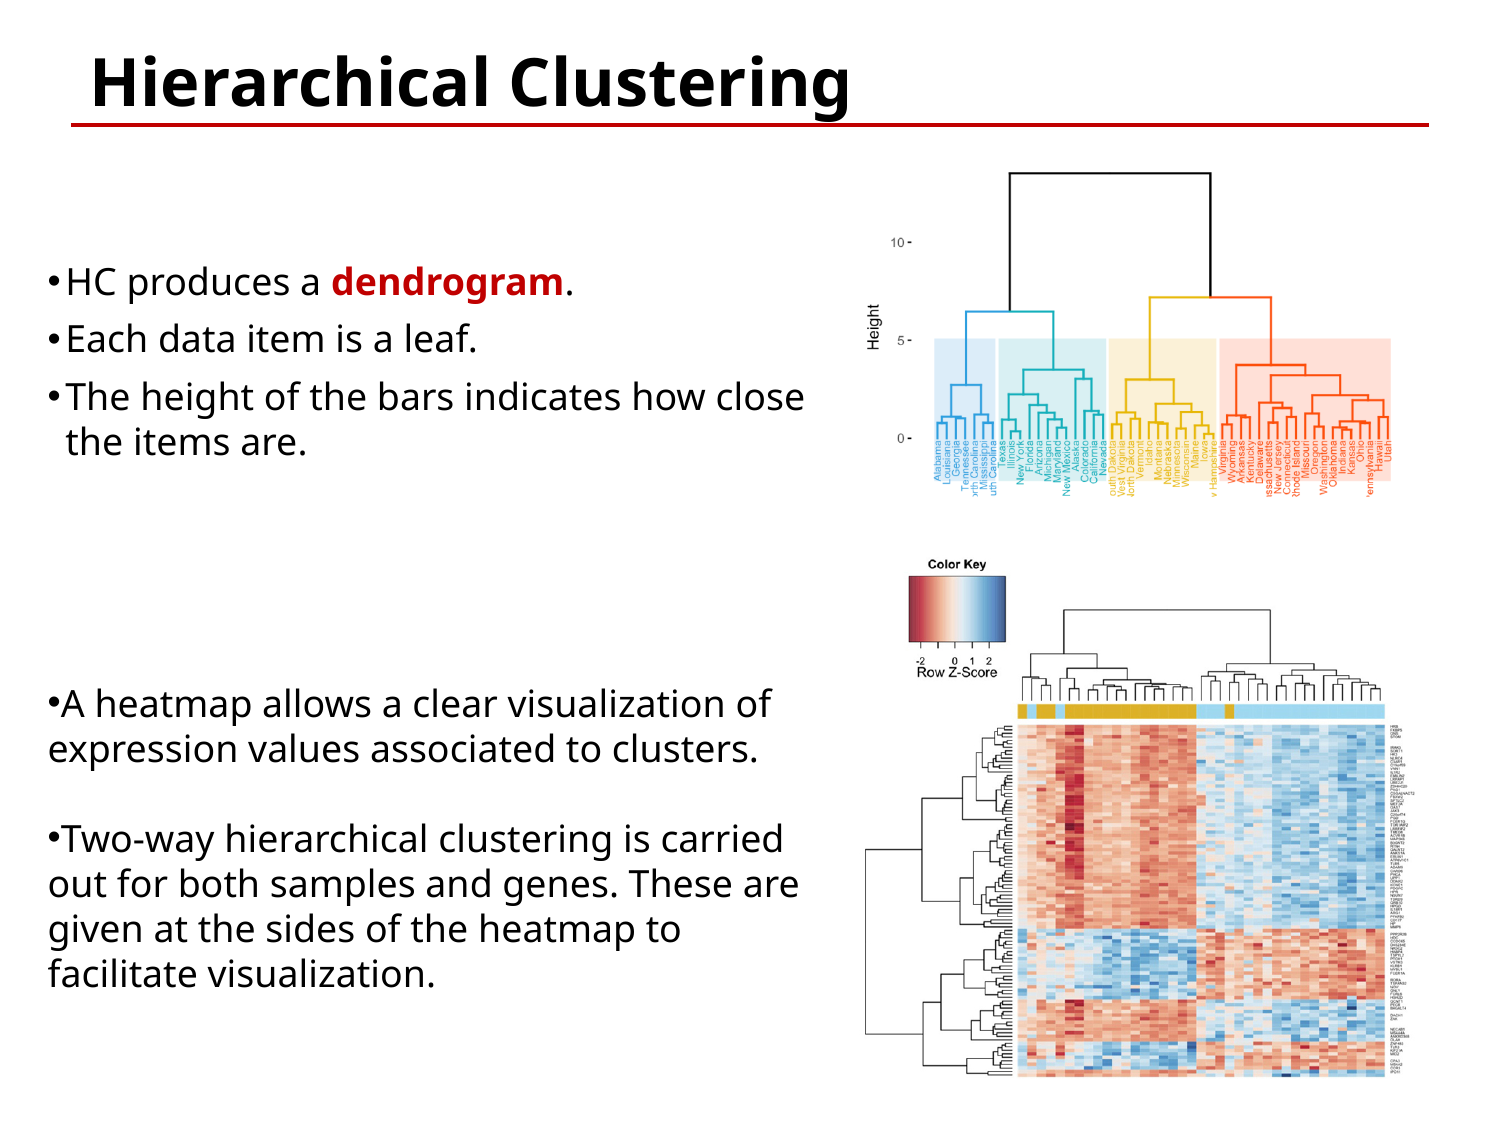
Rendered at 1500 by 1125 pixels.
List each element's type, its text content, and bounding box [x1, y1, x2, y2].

picture [859, 163, 1421, 508]
text_box HC produces a dendrogram. Each data item is a leaf. The height of the bars indicates how close the items are. [32, 250, 849, 474]
text_box A heatmap allows a clear visualization of expression values associated to clusters. Two-way hierarchical clustering is carried out for both samples and genes. These are given at the sides of the heatmap to facilitate visualization. [32, 672, 849, 1002]
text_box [859, 552, 1421, 1079]
text_box Hierarchical Clustering [74, 32, 1425, 125]
